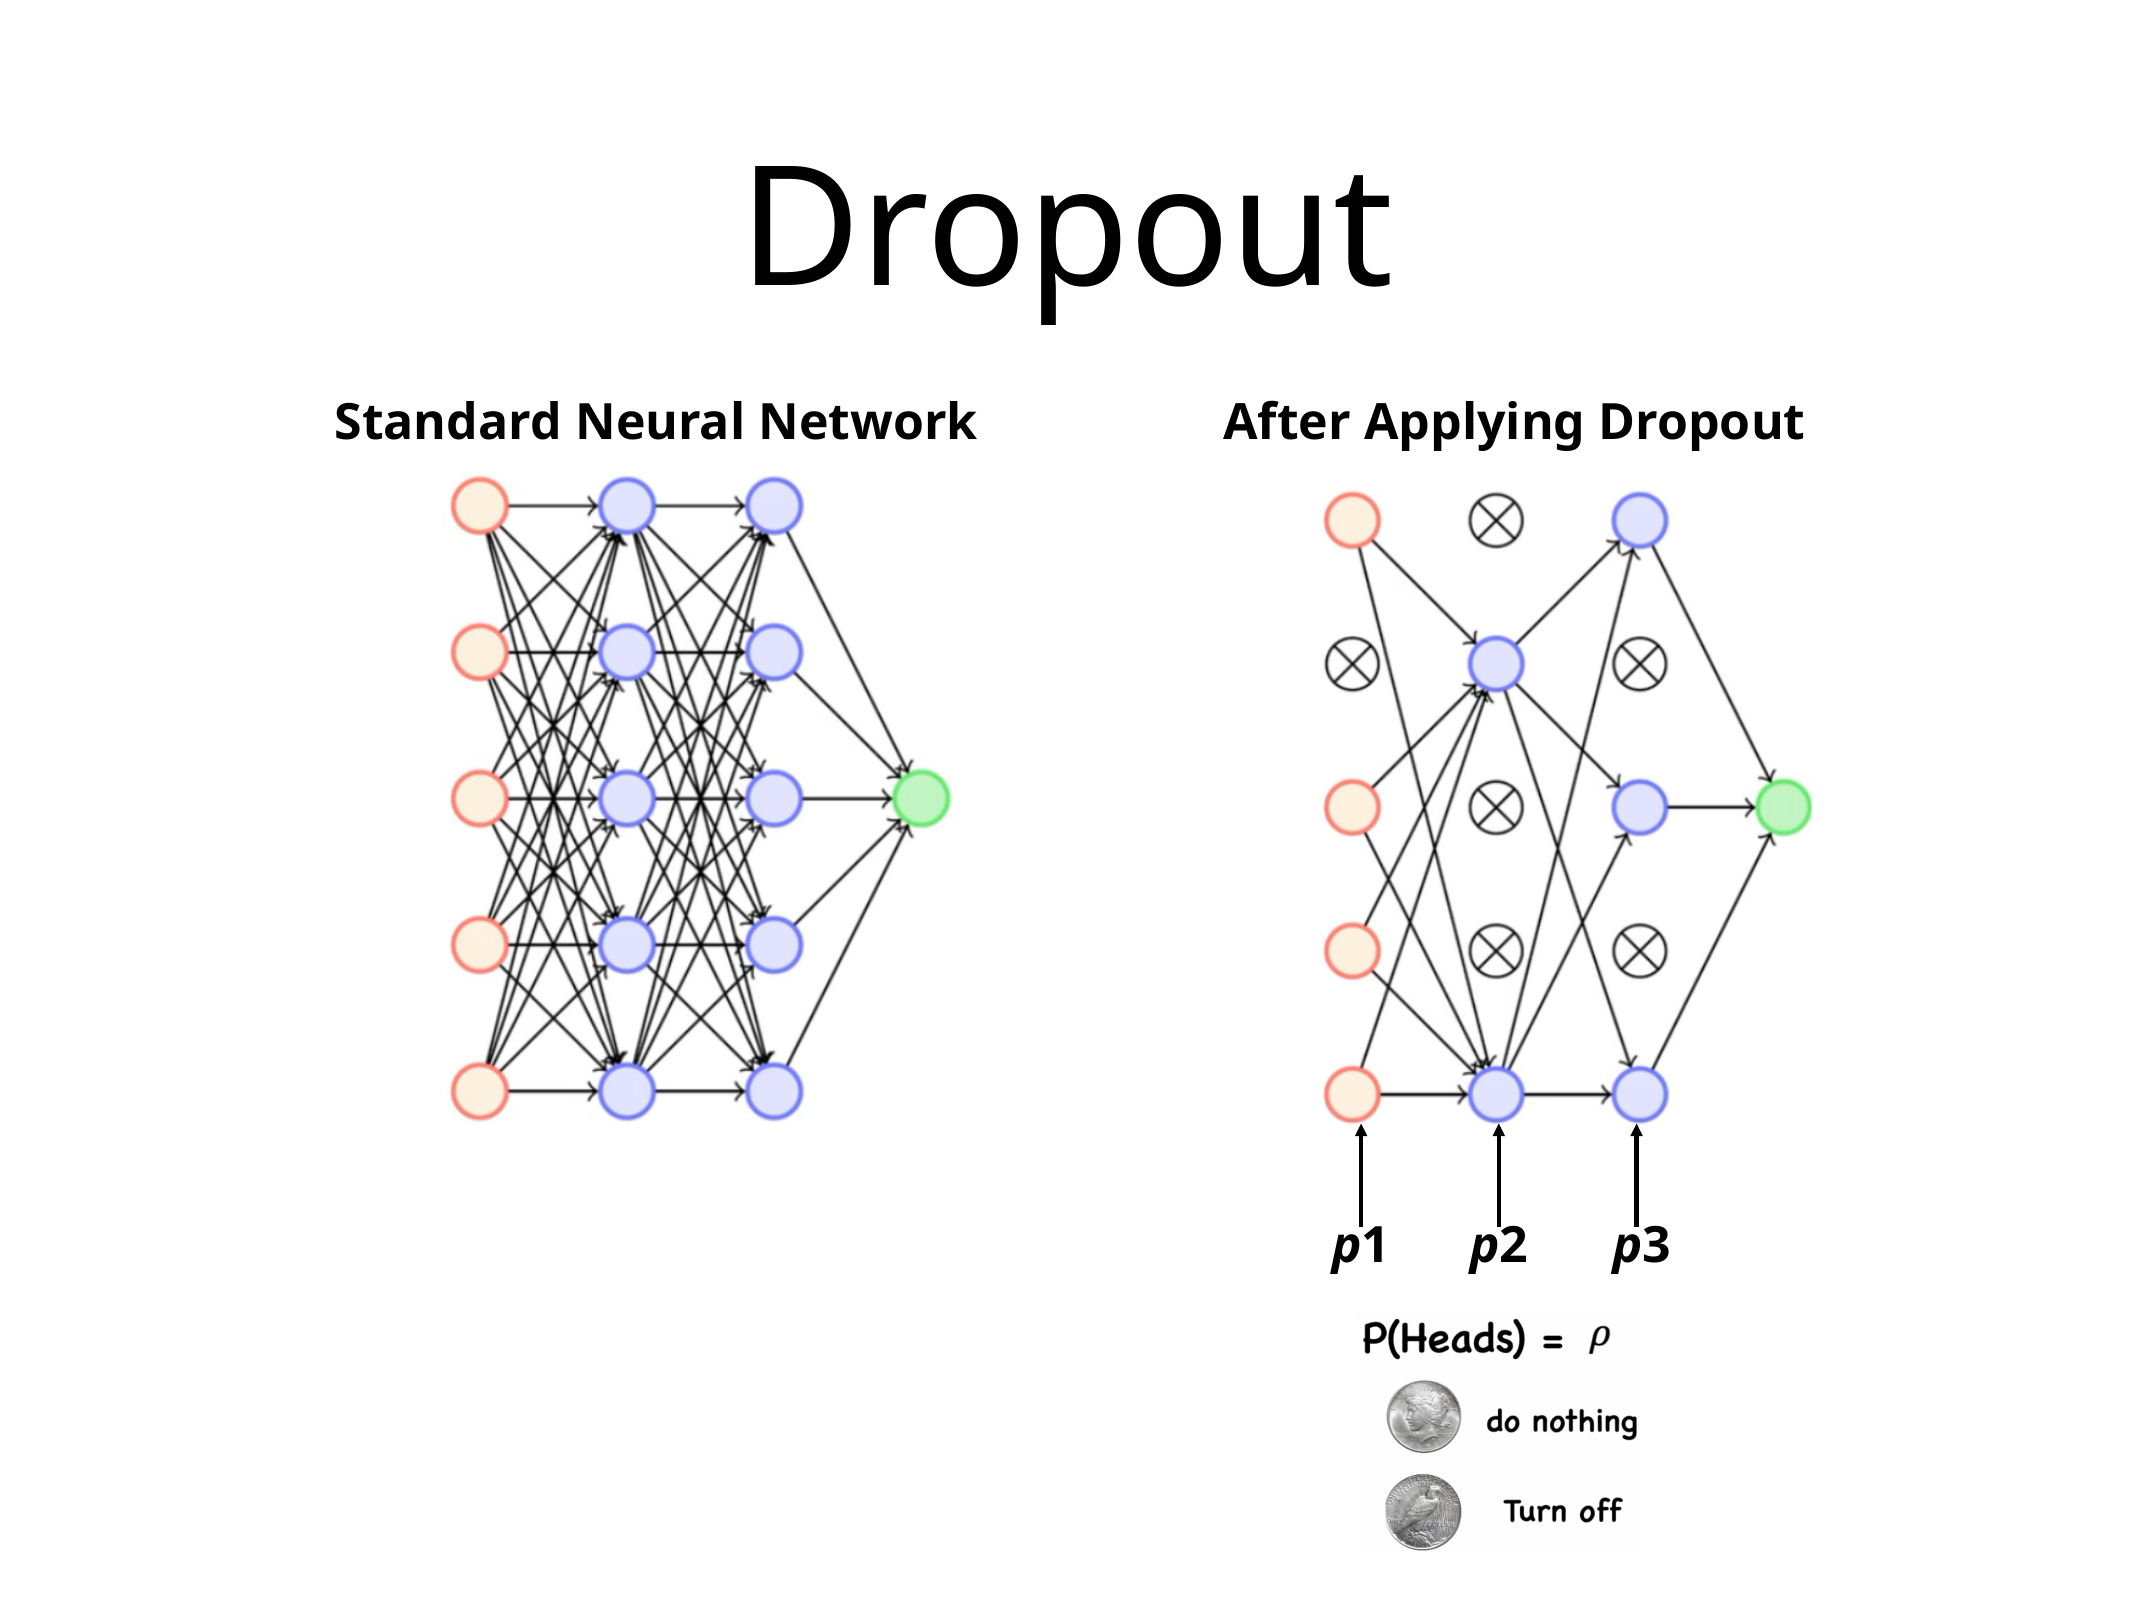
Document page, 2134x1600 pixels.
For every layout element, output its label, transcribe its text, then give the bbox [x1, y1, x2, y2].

text_box p2 [1461, 1203, 1537, 1281]
text_box [1630, 1131, 1643, 1228]
text_box After Applying Dropout [1215, 381, 1814, 459]
text_box p1 [1323, 1203, 1399, 1281]
text_box [1492, 1131, 1506, 1228]
picture [1356, 1314, 1642, 1555]
text_box [1354, 1131, 1368, 1228]
text_box p3 [1604, 1203, 1680, 1281]
title Dropout [155, 41, 1978, 397]
picture [1314, 469, 1820, 1131]
picture [436, 469, 963, 1131]
text_box Standard Neural Network [326, 381, 987, 459]
